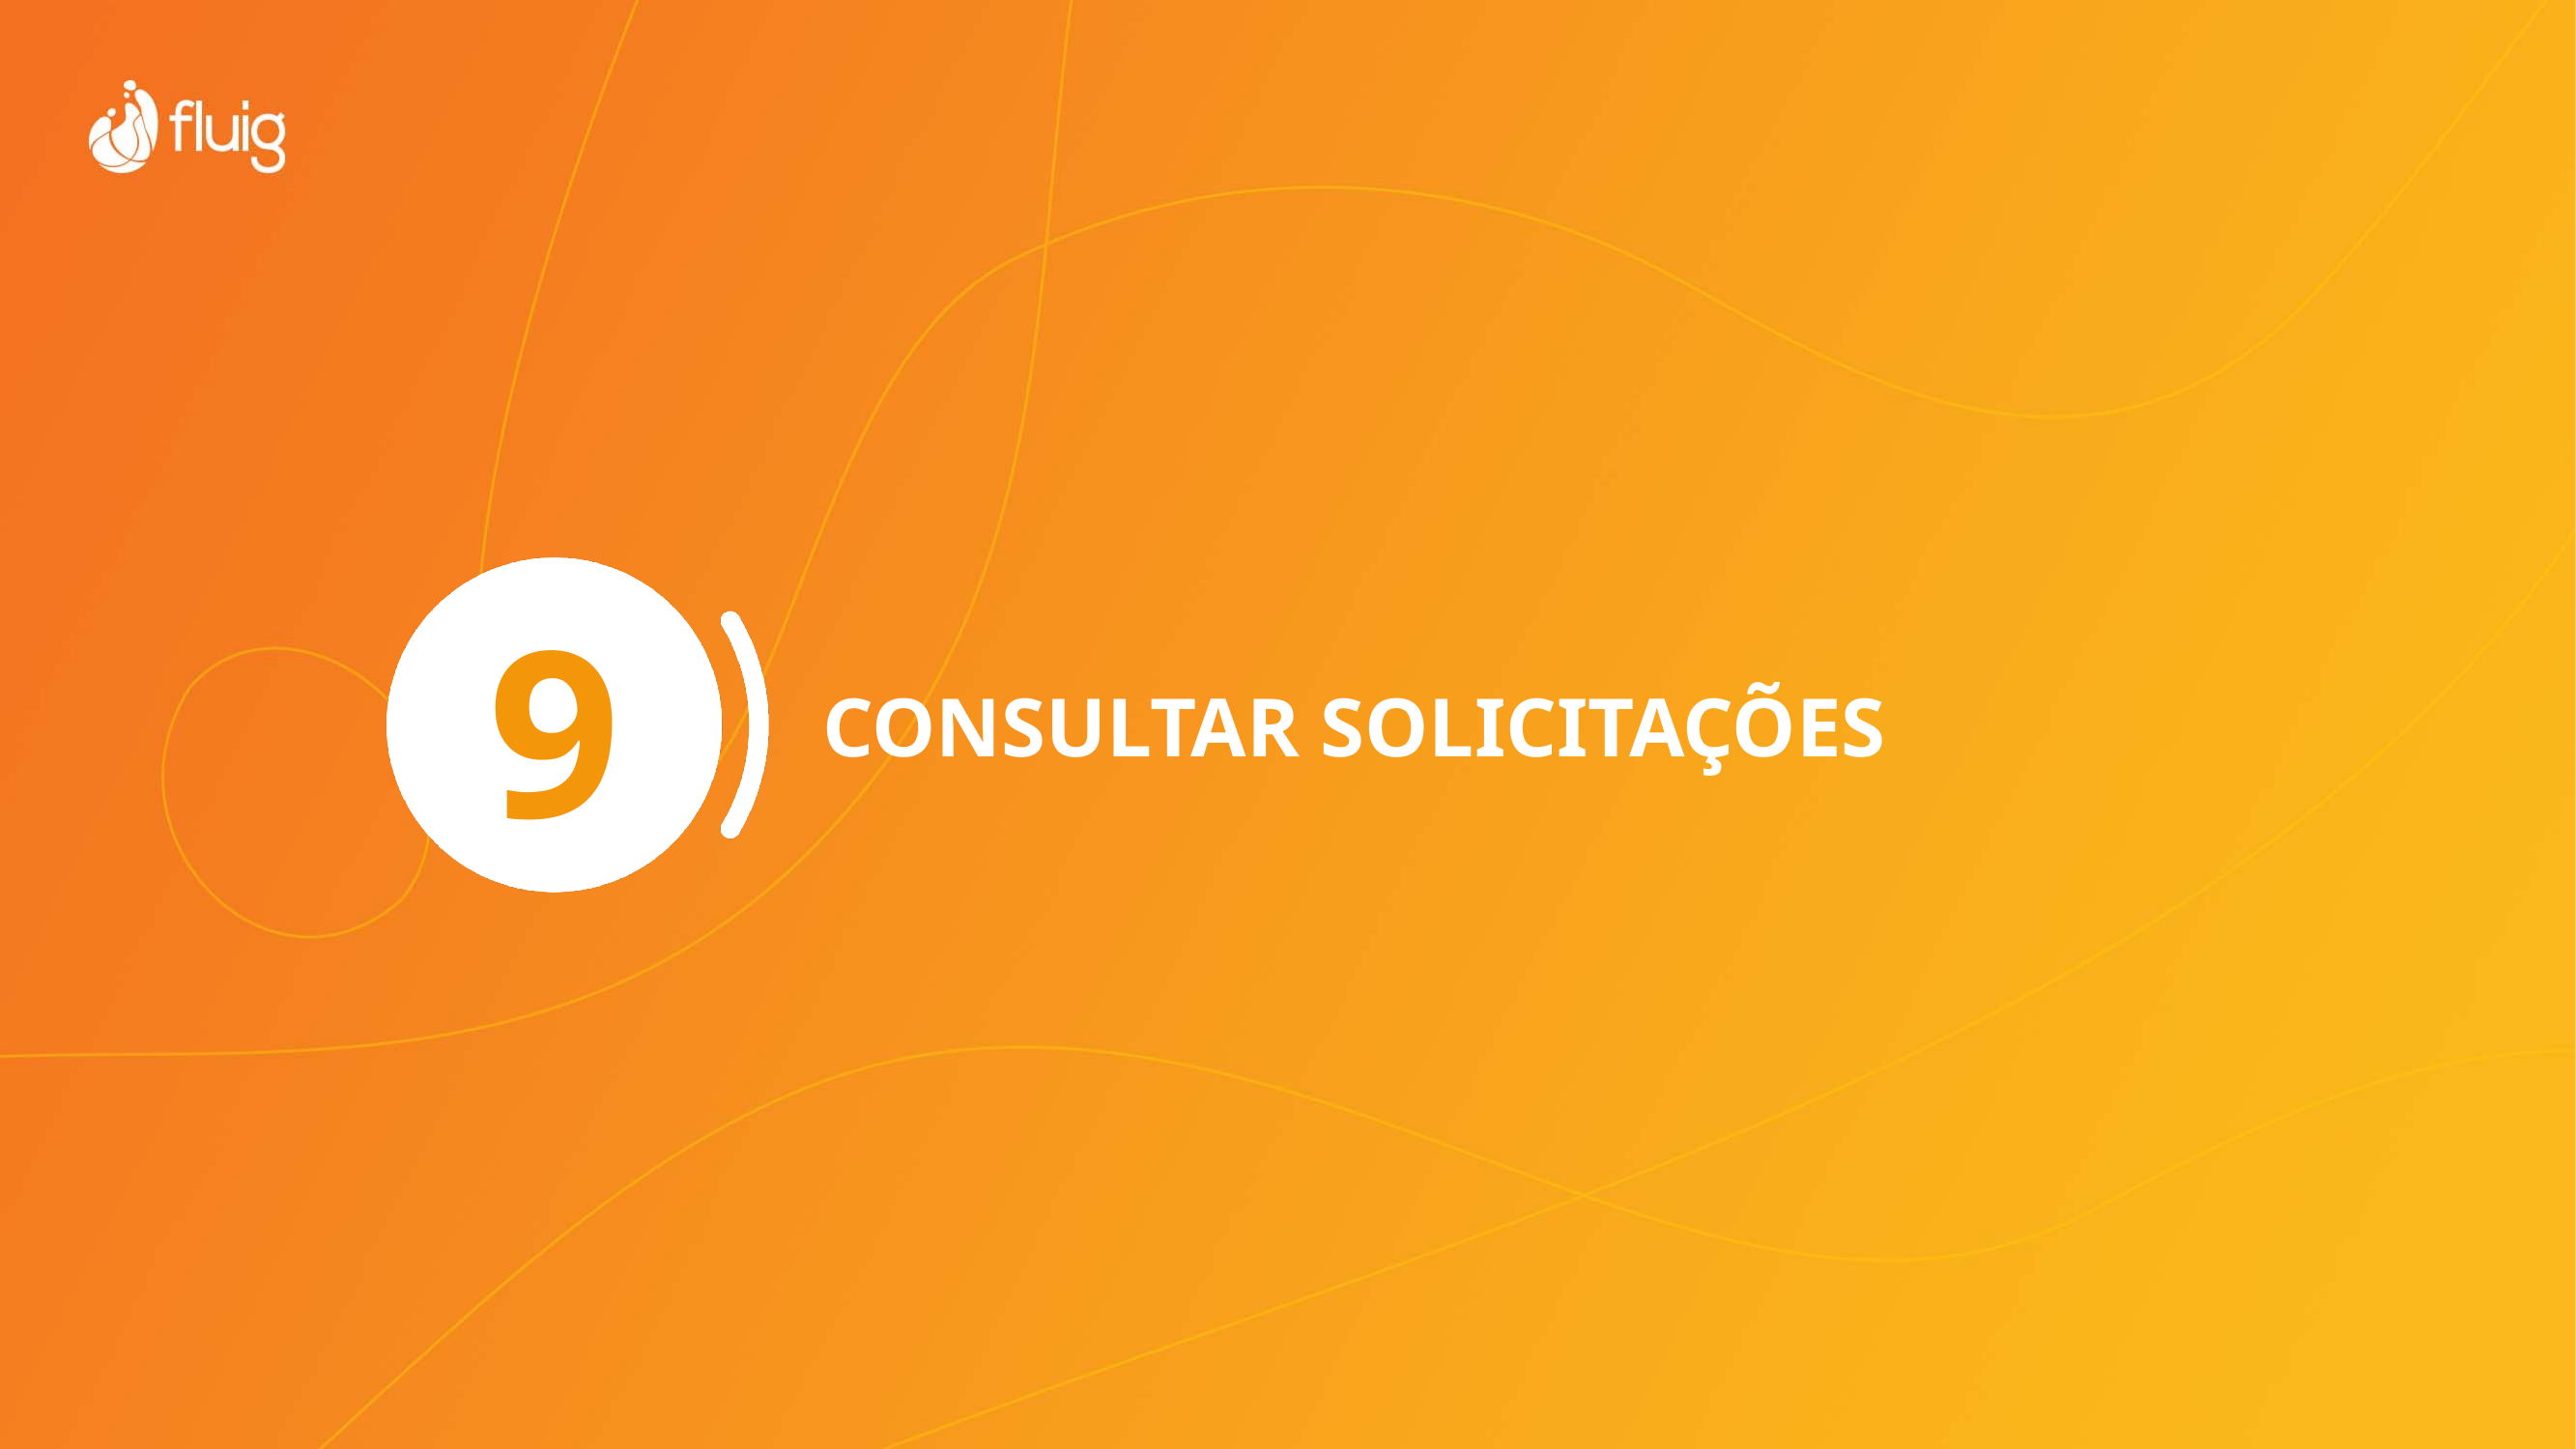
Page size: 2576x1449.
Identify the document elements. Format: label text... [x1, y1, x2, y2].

list 9 [386, 556, 722, 893]
list Consultar solicitações [808, 608, 2576, 841]
picture [0, 0, 2576, 1449]
